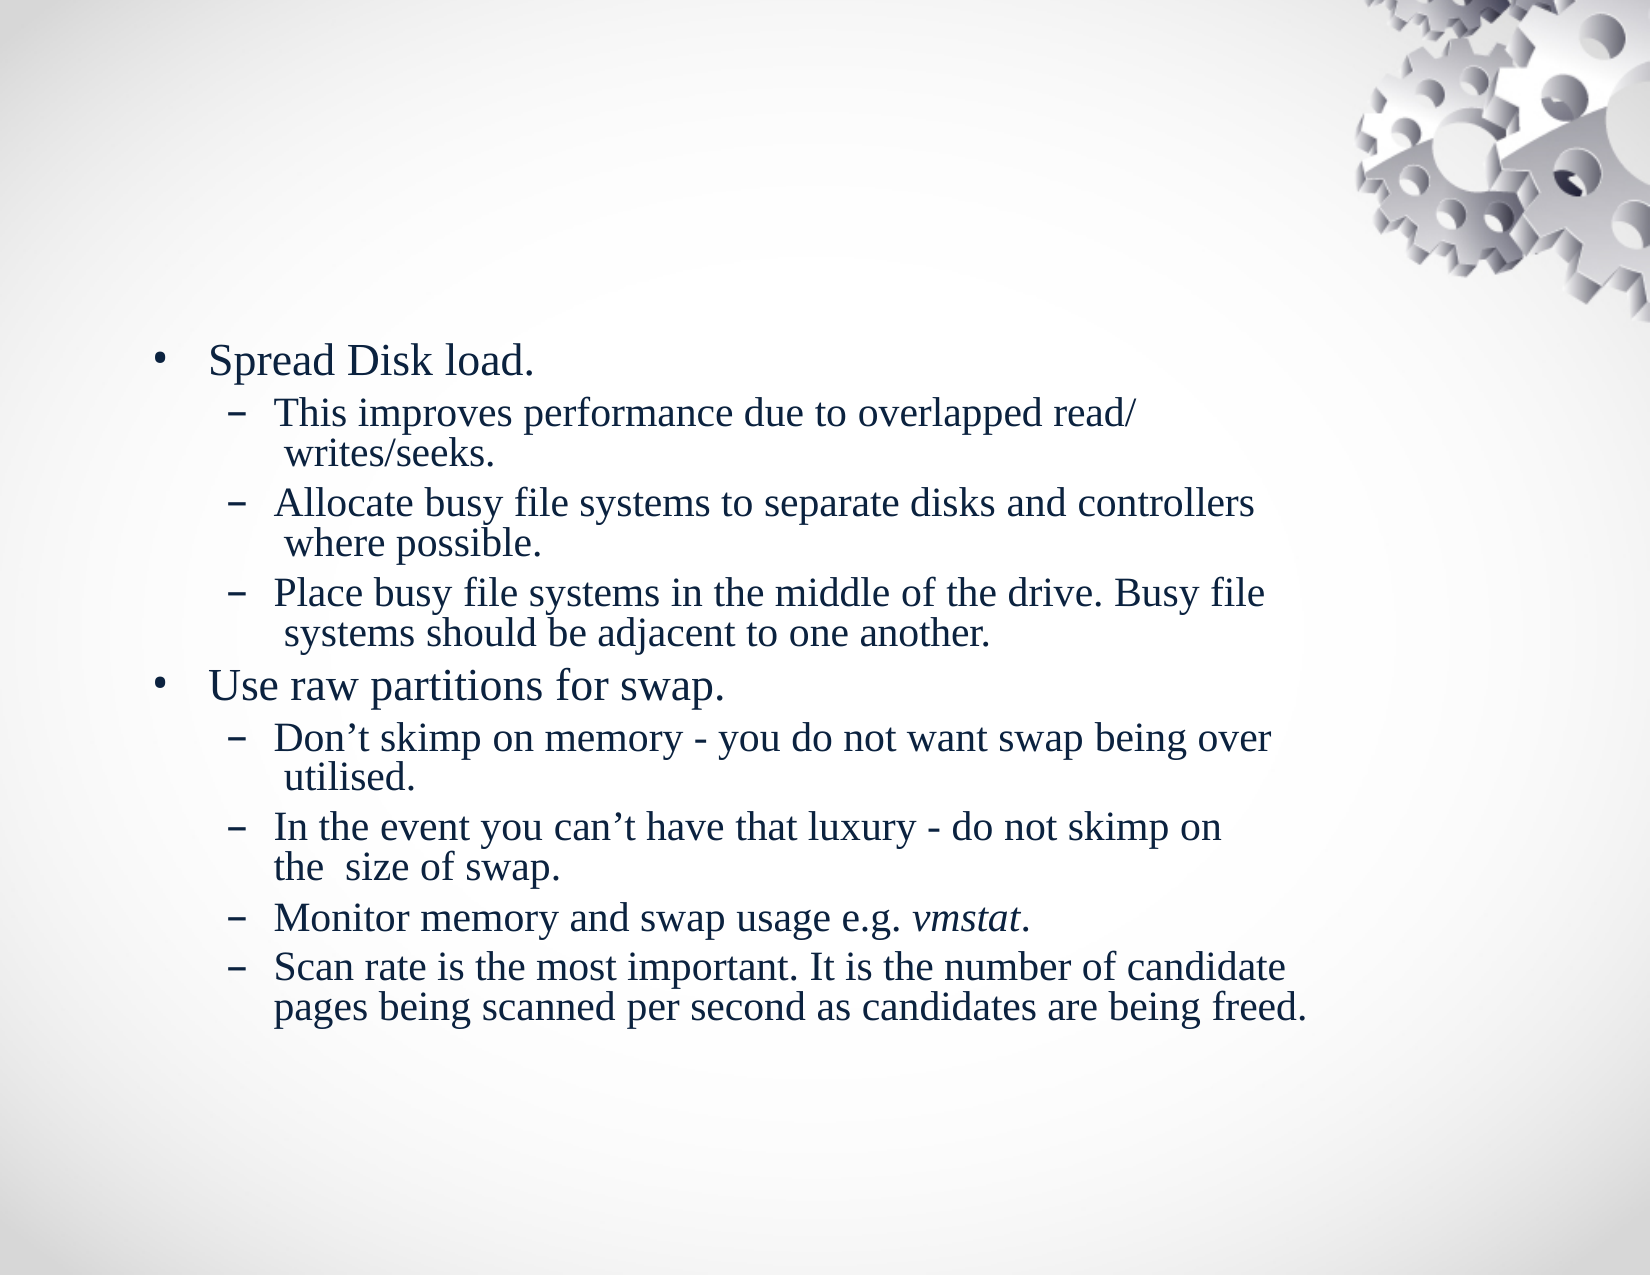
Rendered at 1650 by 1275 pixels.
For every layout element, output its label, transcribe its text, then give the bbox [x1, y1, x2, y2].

picture [0, 0, 1650, 1275]
text_box Spread Disk load. This improves performance due to overlapped read/ writes/seeks. Allocate busy file systems to separate disks and controllers where possible. Place busy file systems in the middle of the drive. Busy file systems should be adjacent to one another. Use raw partitions for swap. Don’t skimp on memory - you do not want swap being over utilised. In the event you can’t have that luxury - do not skimp on the size of swap. Monitor memory and swap usage e.g. vmstat. Scan rate is the most important. It is the number of candidate pages being scanned per second as candidates are being freed. [149, 327, 1310, 1030]
